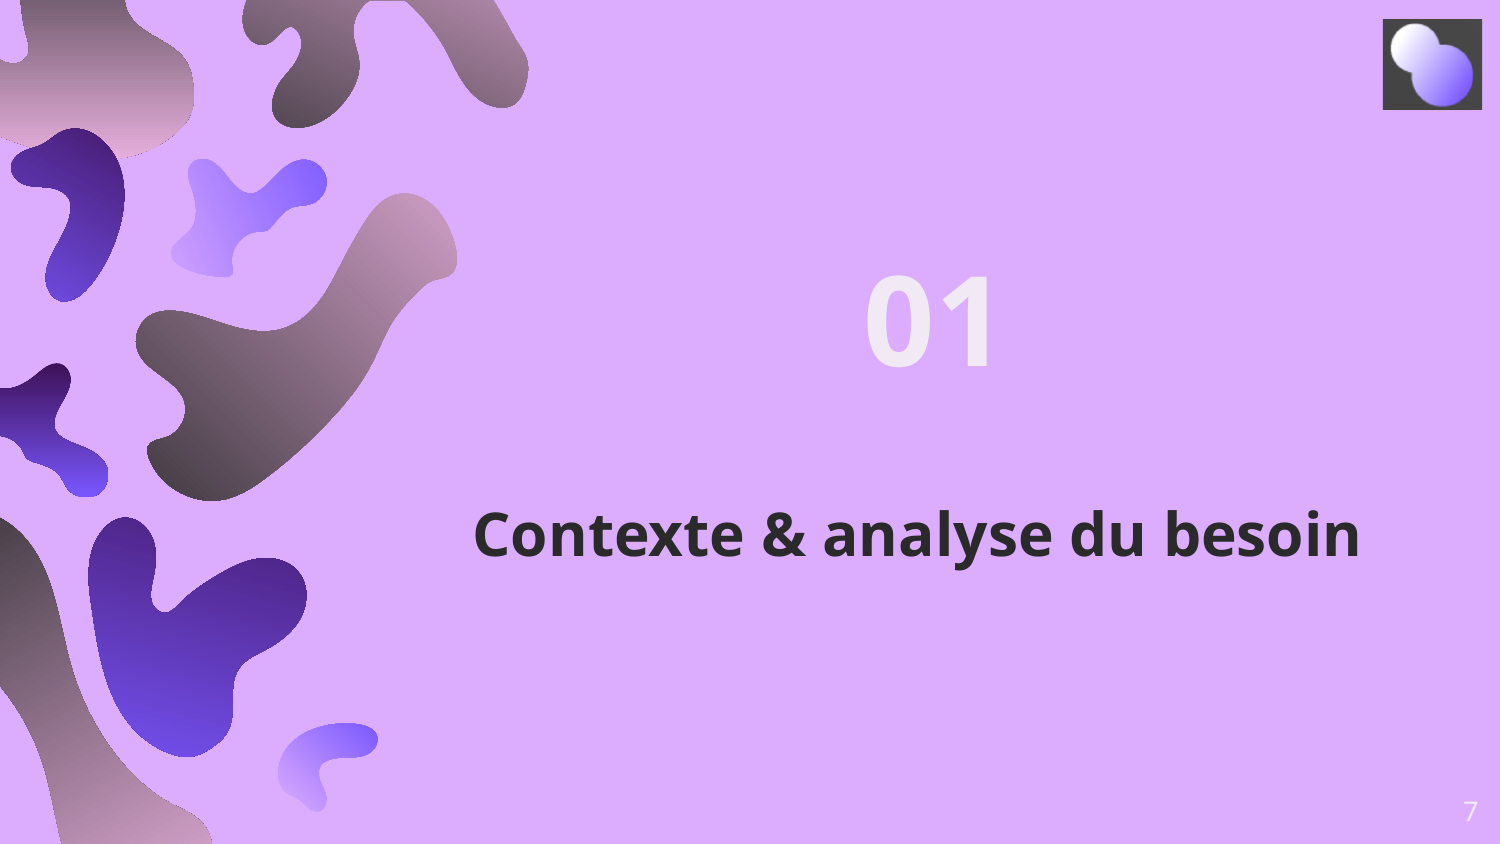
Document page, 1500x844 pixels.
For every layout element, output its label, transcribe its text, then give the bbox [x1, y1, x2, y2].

slide_number ‹#› [1403, 779, 1494, 844]
picture [1382, 19, 1483, 110]
text_box [278, 723, 378, 812]
text_box [88, 517, 307, 757]
title 01 [823, 238, 1048, 395]
text_box [135, 193, 457, 501]
text_box [171, 159, 327, 277]
title Contexte & analyse du besoin [390, 399, 1462, 584]
